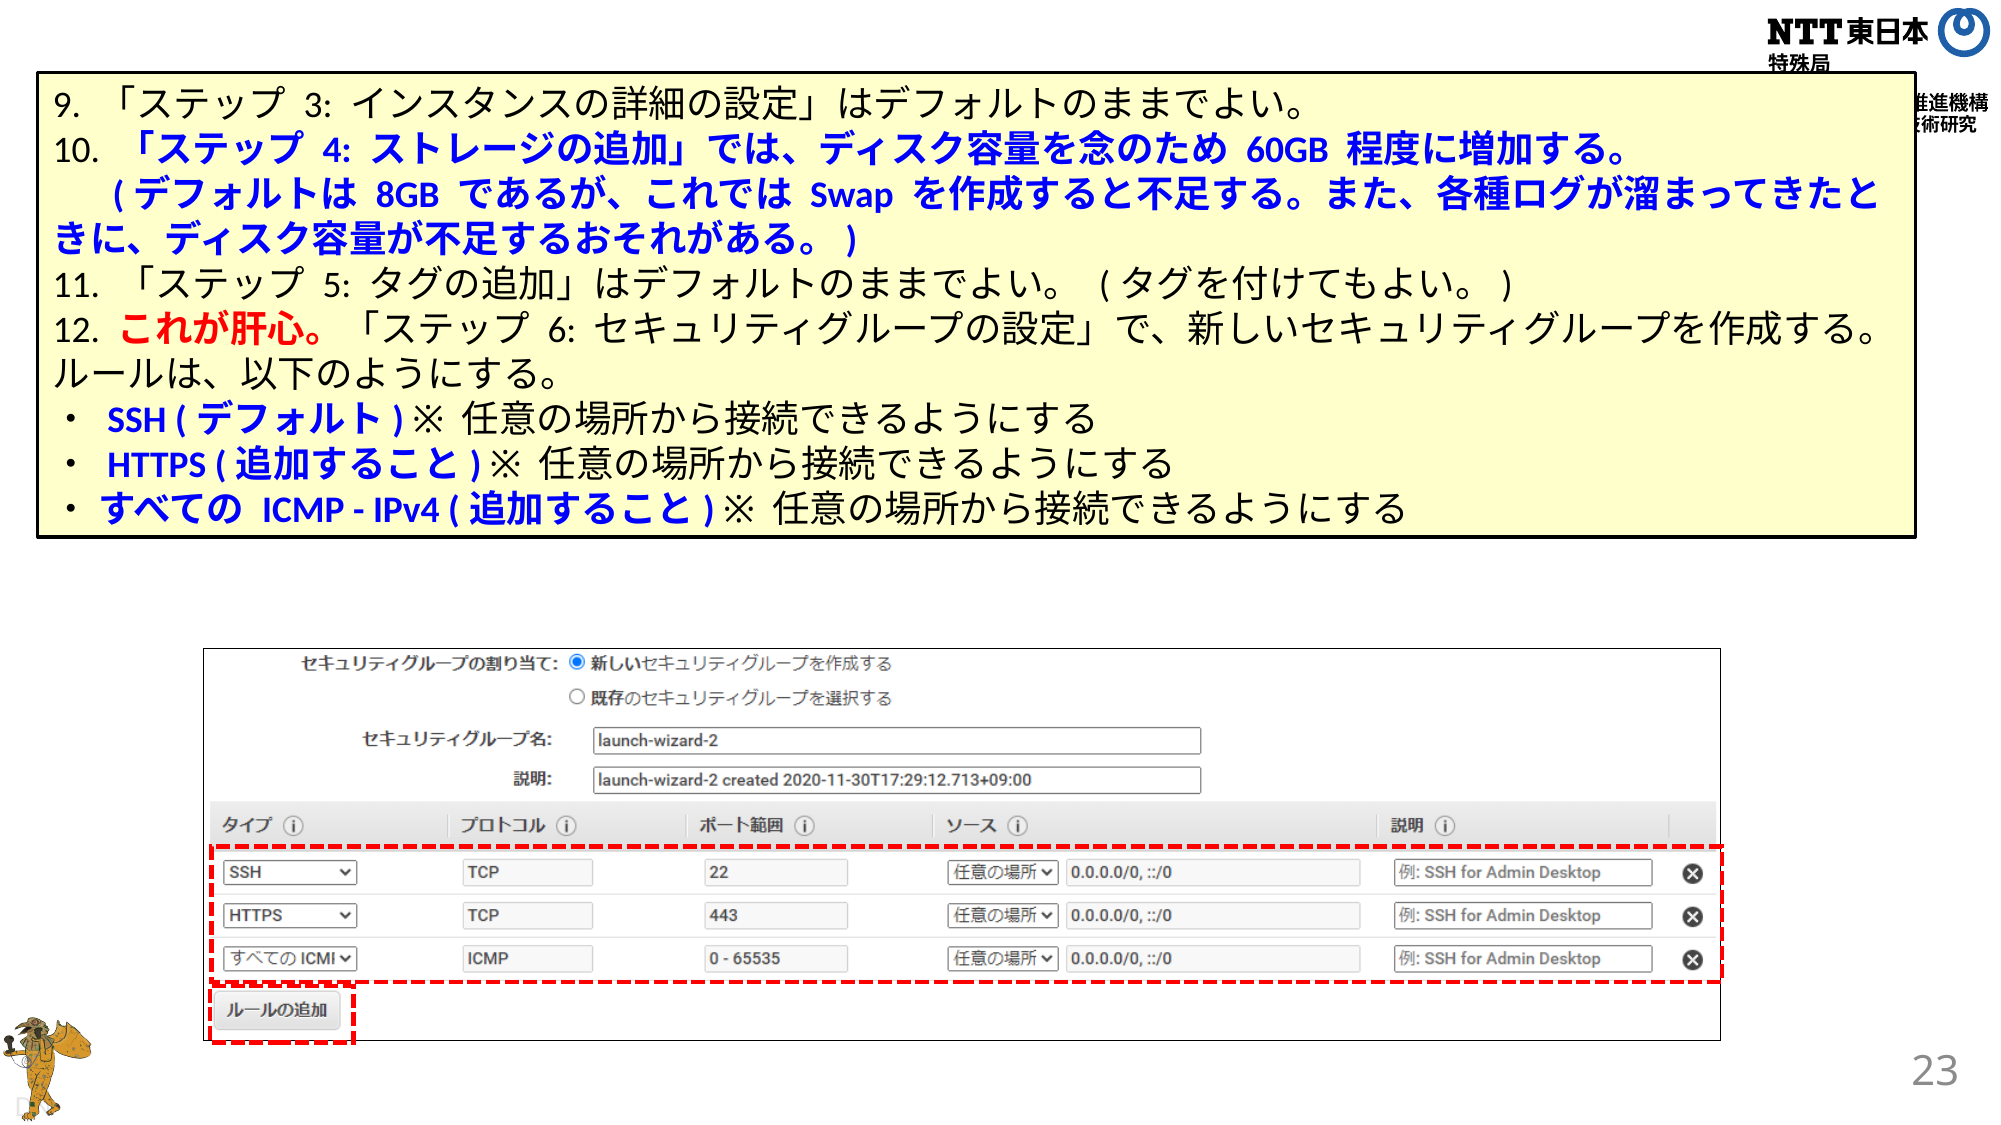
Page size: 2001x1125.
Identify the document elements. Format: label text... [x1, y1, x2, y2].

text_box 9. 「ステップ 3: インスタンスの詳細の設定」はデフォルトのままでよい。 10. 「ステップ 4: ストレージの追加」では、ディスク容量を念のため 60GB 程度に増加する。 (デフォルトは 8GB であるが、これでは Swap を作成すると不足する。また、各種ログが溜まってきたときに、ディスク容量が不足するおそれがある。) 11. 「ステップ 5: タグの追加」はデフォルトのままでよい。 (タグを付けてもよい。) 12. これが肝心。「ステップ 6: セキュリティグループの設定」で、新しいセキュリティグループを作成する。ルールは、以下のようにする。 ・ SSH (デフォルト) ※ 任意の場所から接続できるようにする ・ HTTPS (追加すること) ※ 任意の場所から接続できるようにする ・ すべての ICMP - IPv4 (追加すること) ※ 任意の場所から接続できるようにする [37, 72, 1916, 538]
picture [203, 648, 1721, 1041]
slide_number 23 [1412, 1042, 1975, 1103]
